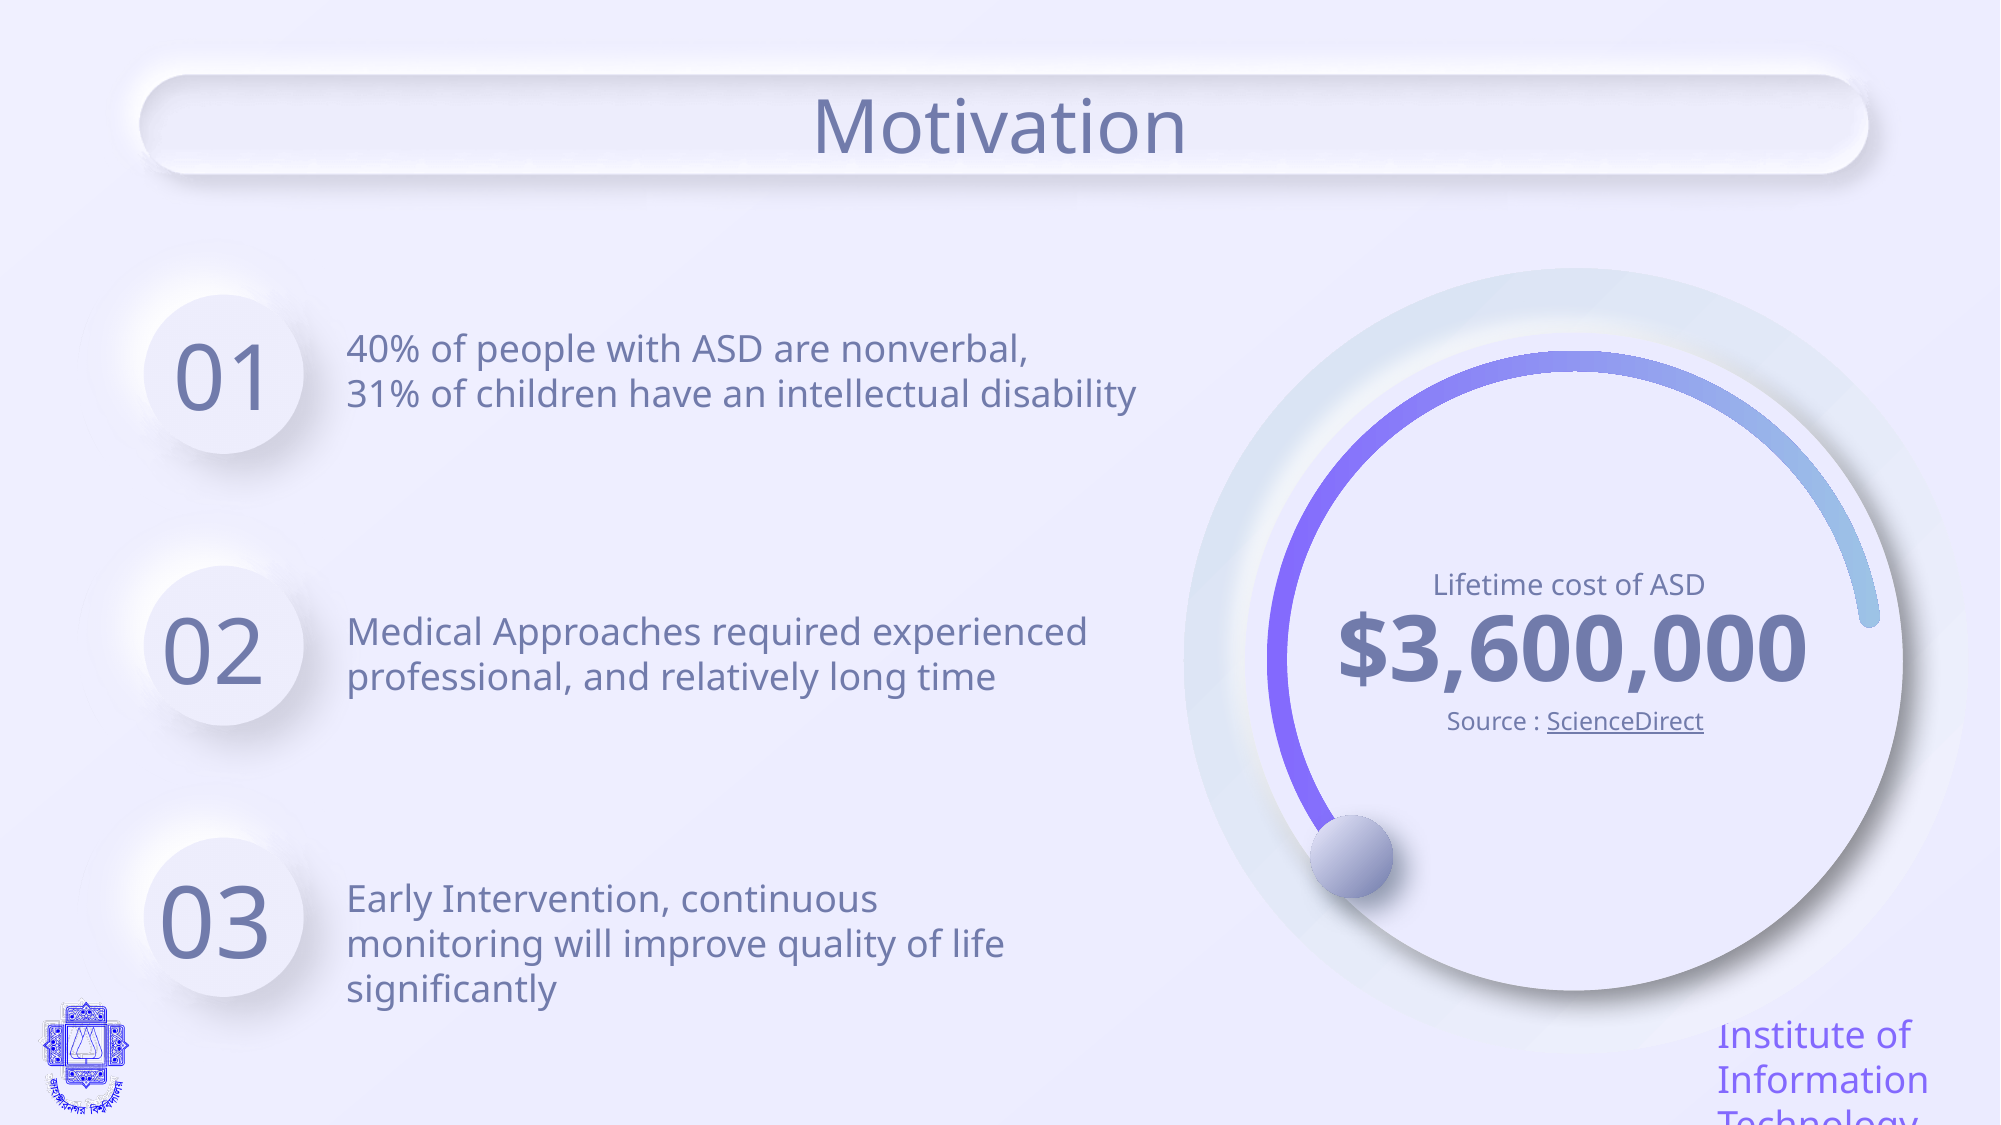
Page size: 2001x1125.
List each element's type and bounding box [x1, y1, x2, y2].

text_box [77, 770, 1086, 1064]
text_box [77, 499, 1117, 792]
picture [0, 1000, 172, 1116]
text_box [1334, 565, 1812, 702]
picture [97, 32, 1902, 211]
text_box [77, 227, 1180, 521]
text_box [1183, 267, 1969, 1054]
